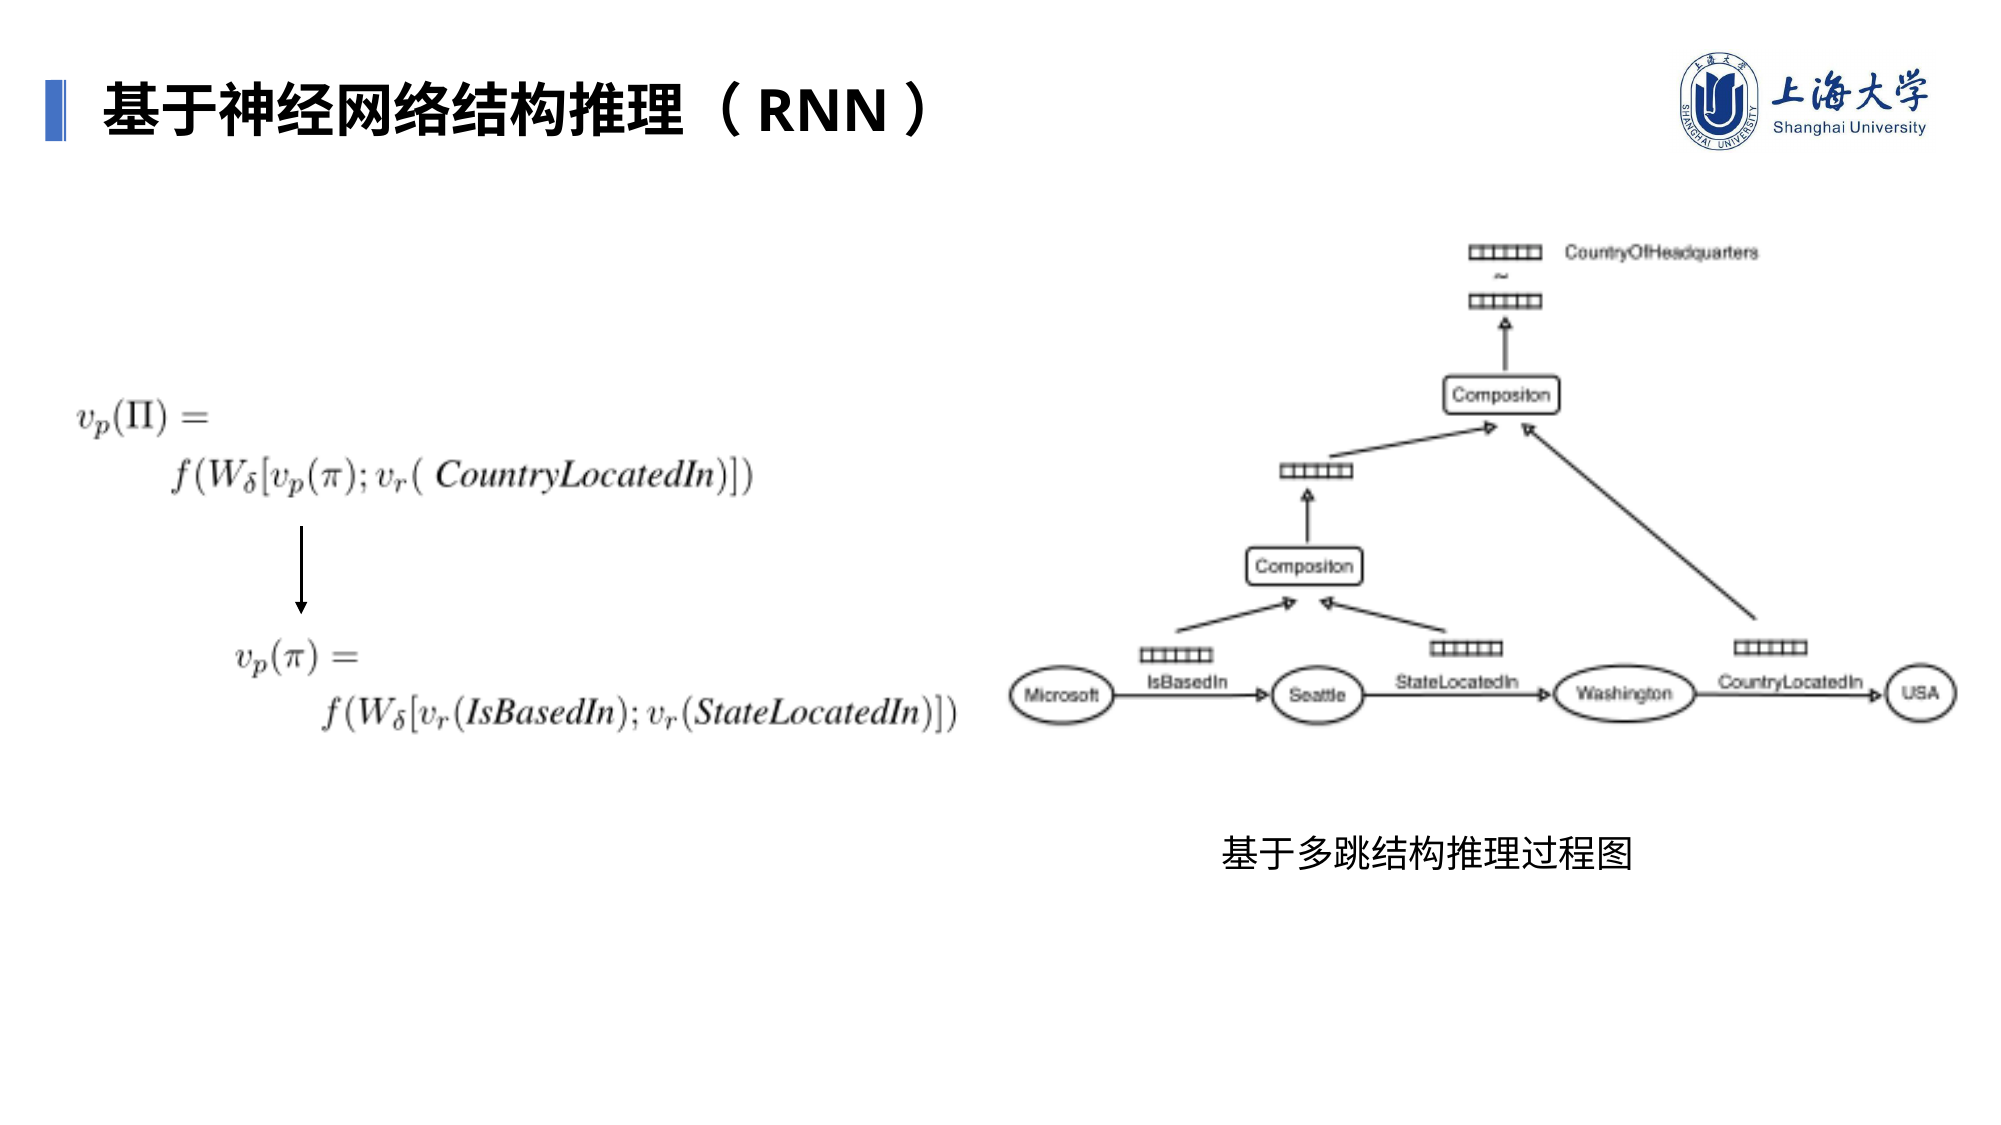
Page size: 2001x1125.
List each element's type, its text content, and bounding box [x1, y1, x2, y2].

picture [34, 369, 792, 527]
list 基于神经网络结构推理（RNN） [87, 74, 1440, 143]
picture [208, 195, 2000, 771]
text_box 基于多跳结构推理过程图 [1206, 822, 1674, 883]
picture [1669, 49, 1936, 153]
